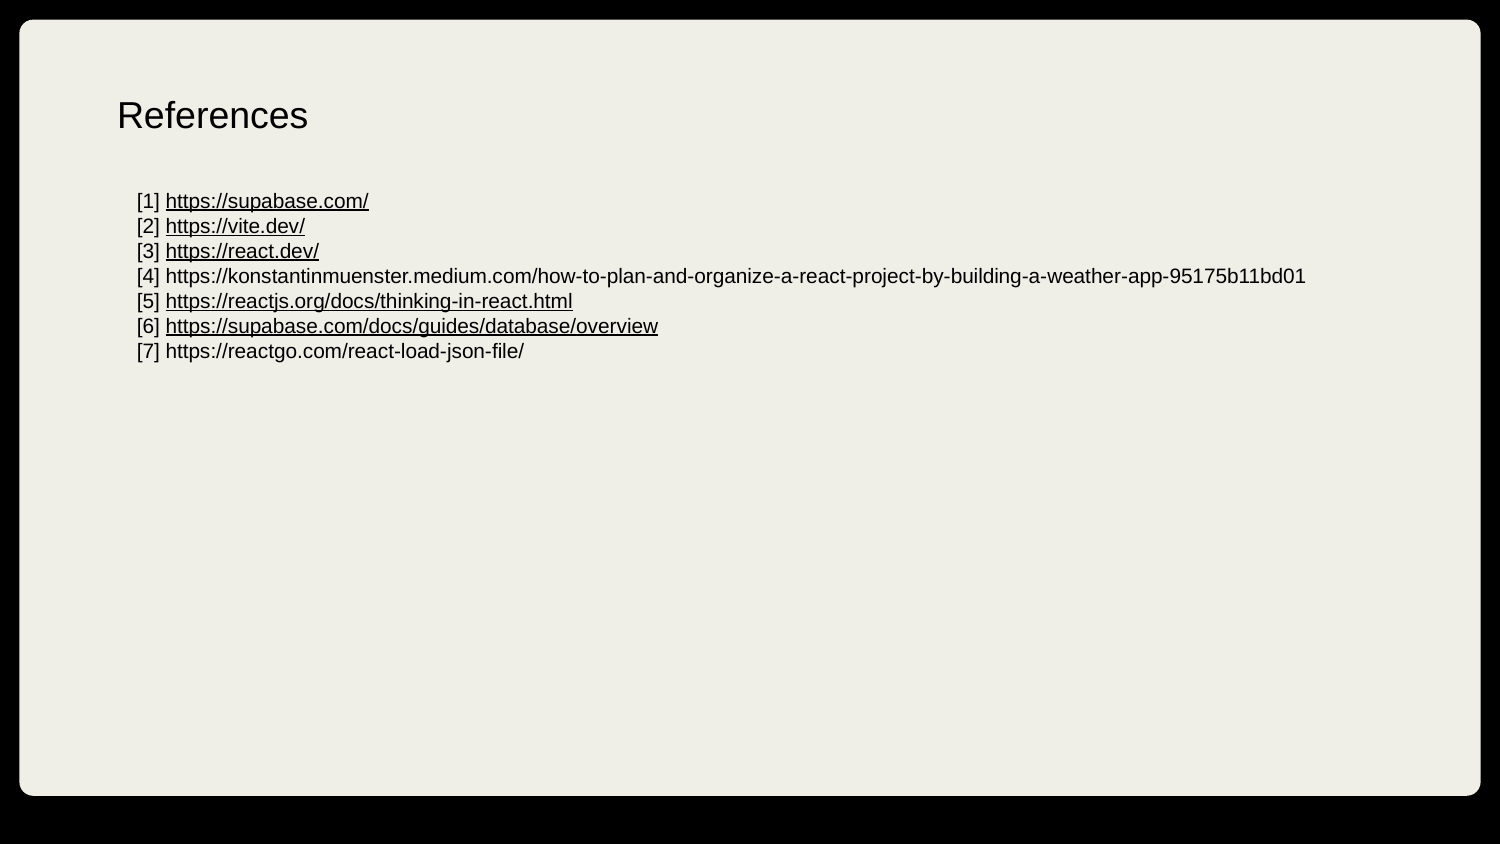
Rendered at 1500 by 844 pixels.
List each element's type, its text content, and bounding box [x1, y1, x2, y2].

text_box References [102, 83, 324, 144]
text_box [1] https://supabase.com/ [2] https://vite.dev/ [3] https://react.dev/ [4] https://konstantinmuenster.medium.com/how-to-plan-and-organize-a-react-project-by-building-a-weather-app-95175b11bd01 [5] https://reactjs.org/docs/thinking-in-react.html [6] https://supabase.com/docs/guides/database/overview [7] https://reactgo.com/react-load-json-file/ [122, 180, 1321, 370]
